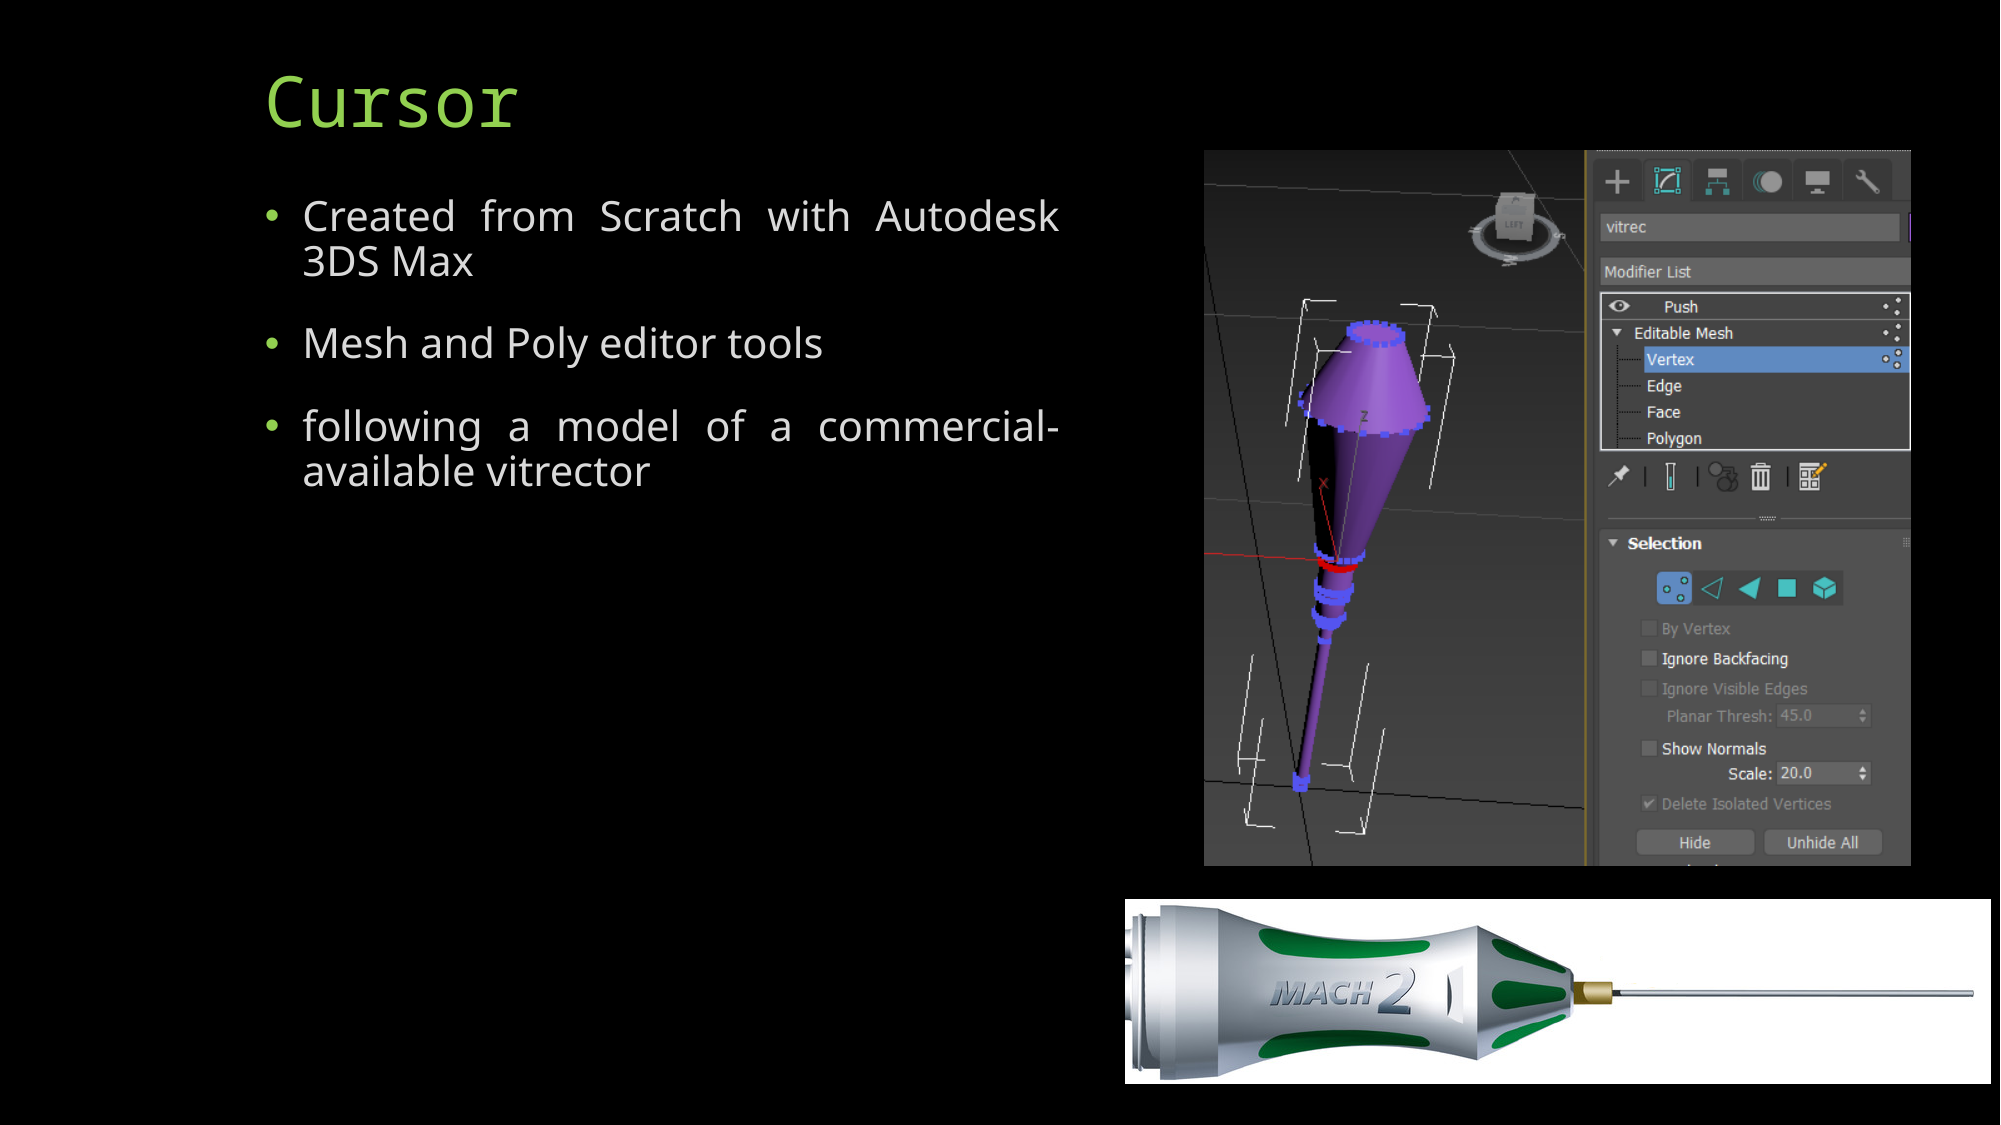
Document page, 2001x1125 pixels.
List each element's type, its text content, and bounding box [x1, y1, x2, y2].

list Created from Scratch with Autodesk 3DS Max Mesh and Poly editor tools following a model of a commercial-available vitrector [249, 187, 1075, 888]
picture [1204, 150, 1911, 866]
title Cursor [249, 0, 1750, 151]
picture [1124, 899, 1991, 1084]
